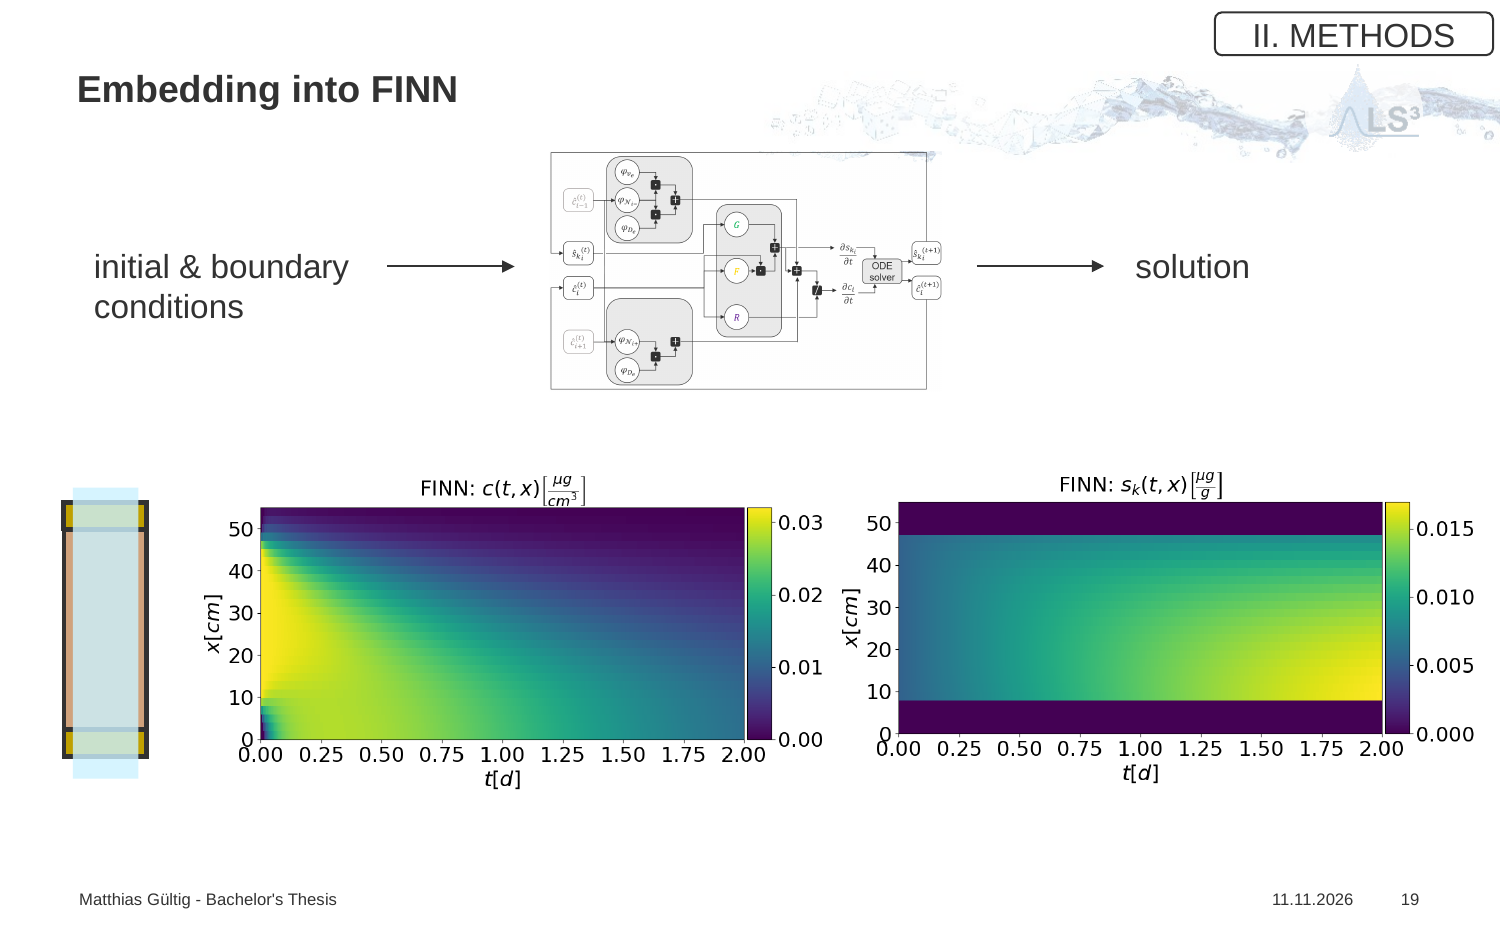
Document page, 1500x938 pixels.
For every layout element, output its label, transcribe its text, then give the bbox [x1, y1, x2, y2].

text_box II. METHODS [1213, 11, 1495, 57]
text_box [63, 487, 147, 779]
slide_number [1272, 888, 1360, 910]
title Embedding into FINN [76, 64, 1424, 111]
text_box solution [1120, 238, 1281, 293]
slide_number 19 [1400, 888, 1438, 910]
text_box initial & boundary conditions [79, 238, 491, 333]
picture [549, 151, 942, 392]
footer Matthias Gültig - Bachelor's Thesis [79, 888, 1072, 910]
picture [201, 463, 1485, 800]
